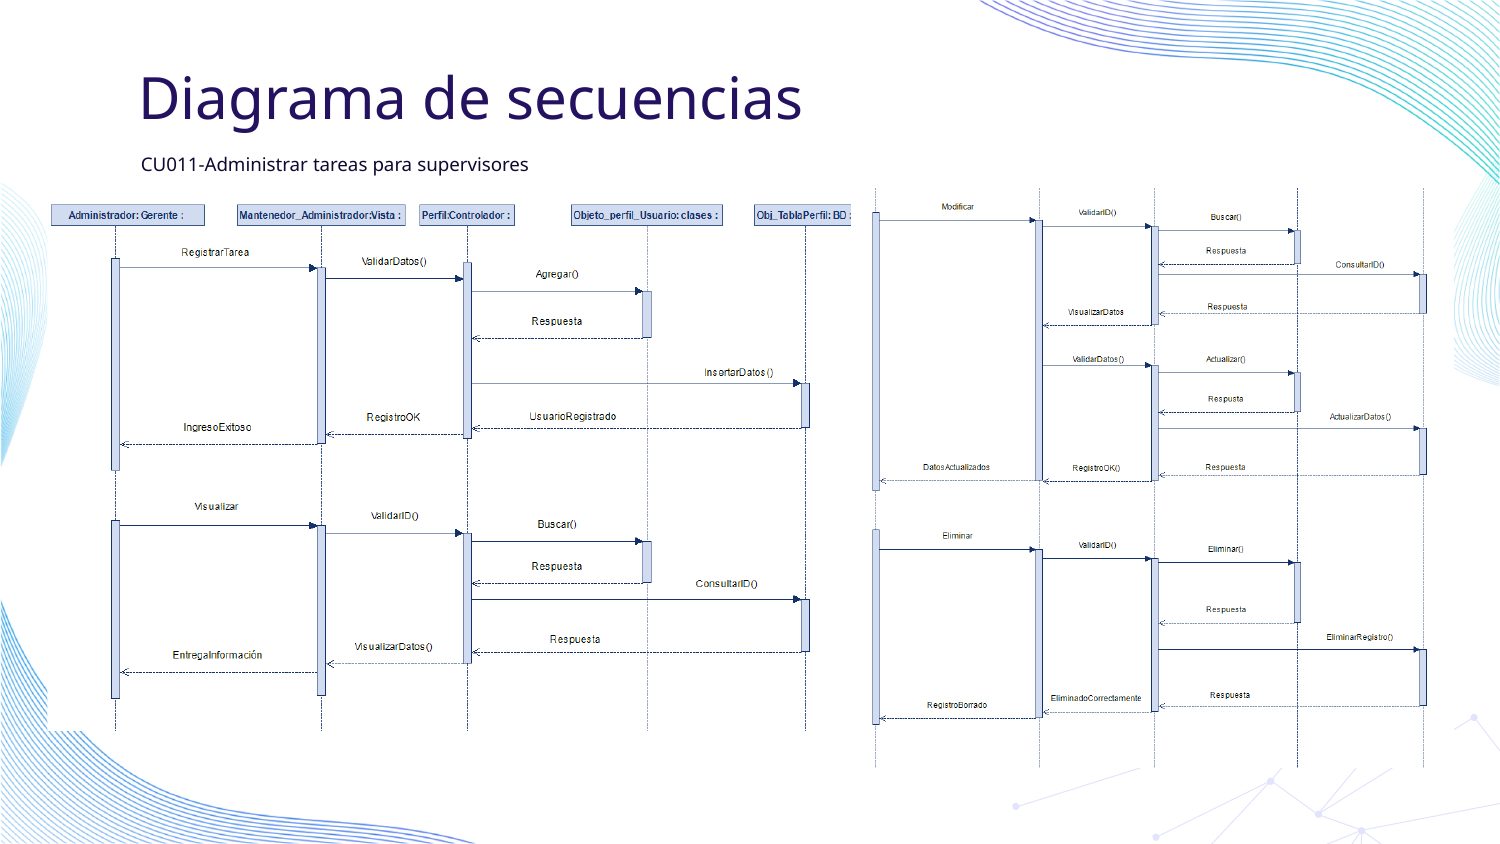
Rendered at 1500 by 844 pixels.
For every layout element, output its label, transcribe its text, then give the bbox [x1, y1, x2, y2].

title Diagrama de secuencias [108, 45, 1372, 140]
picture [1, 1, 1499, 843]
text_box CU011-Administrar tareas para supervisores [125, 145, 1006, 183]
